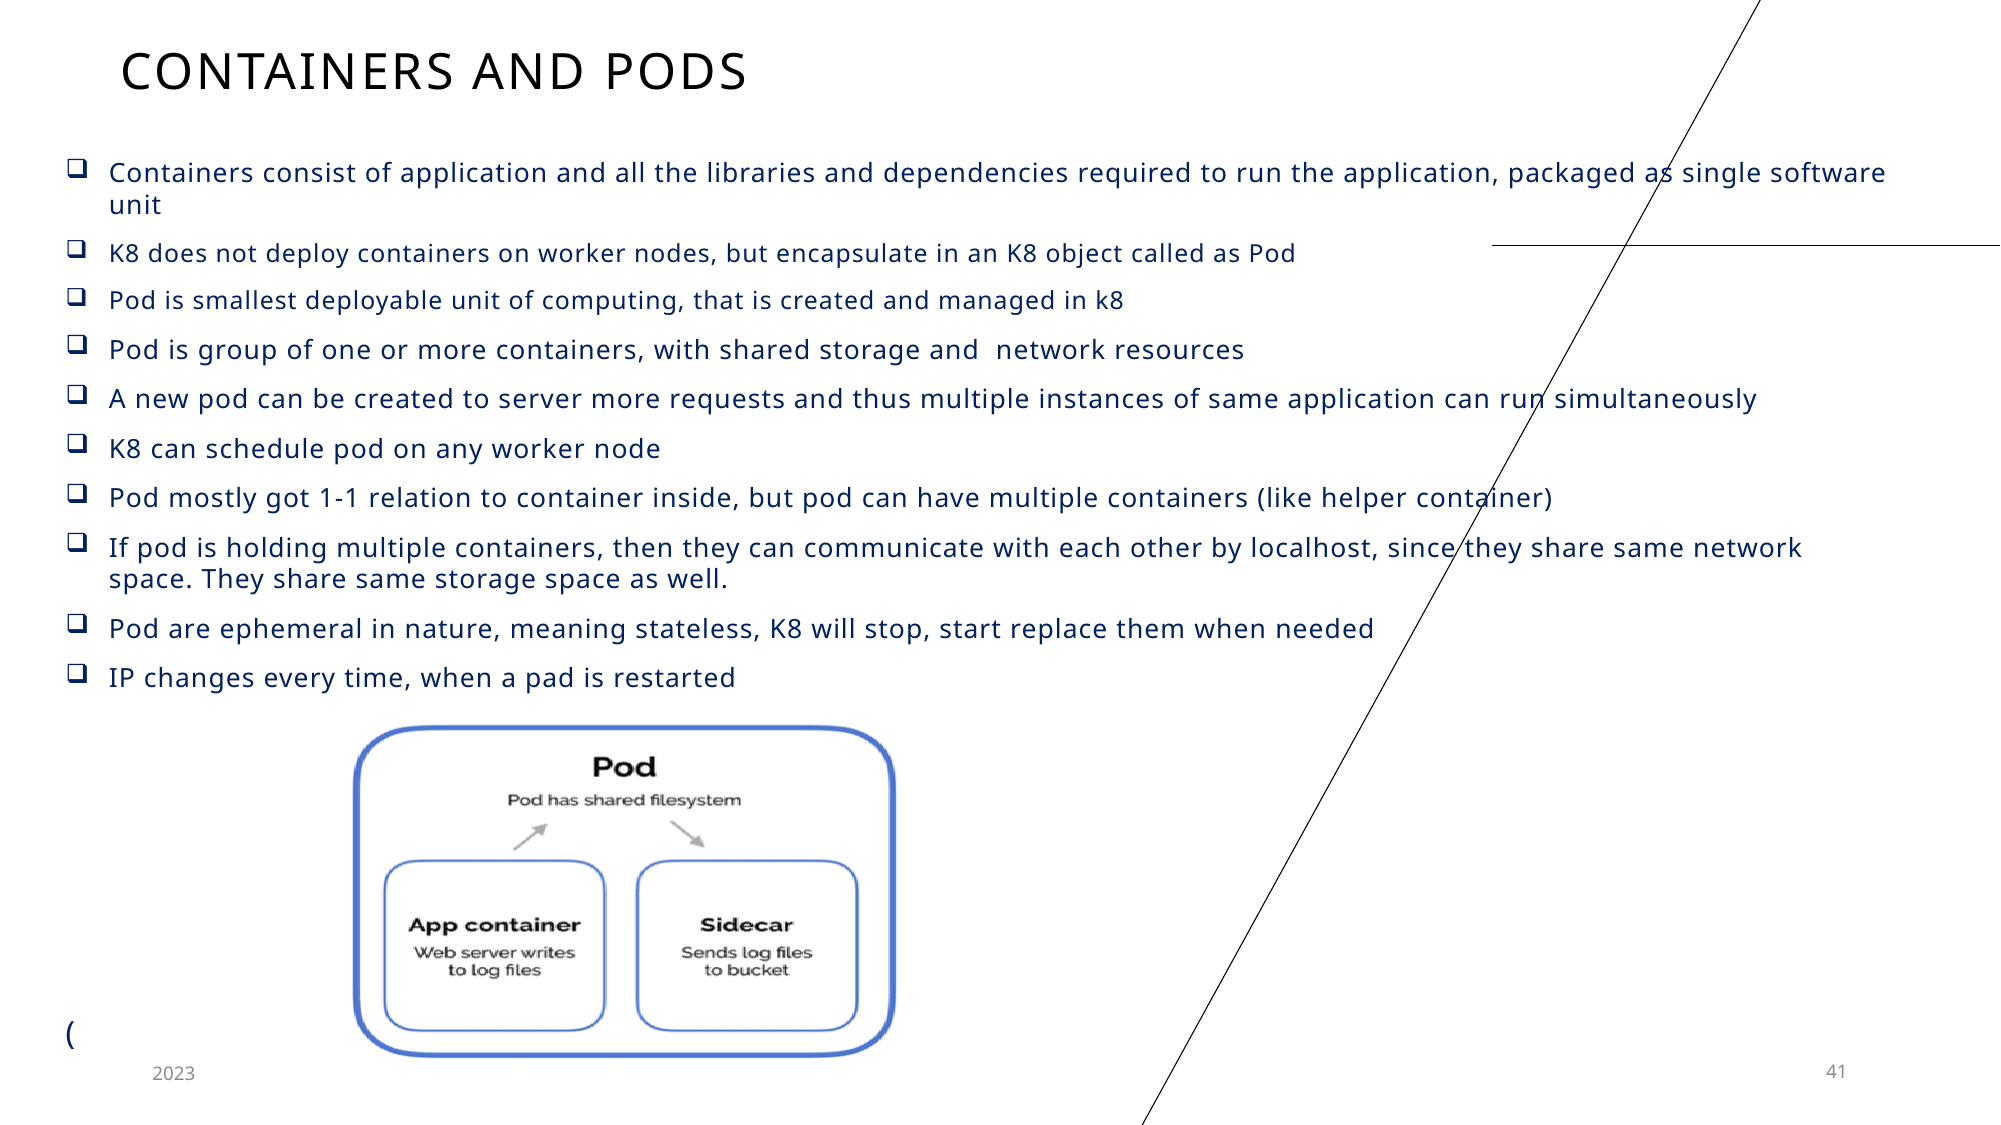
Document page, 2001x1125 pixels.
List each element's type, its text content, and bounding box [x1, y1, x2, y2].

list Containers consist of application and all the libraries and dependencies required to run the application, packaged as single software unit K8 does not deploy containers on worker nodes, but encapsulate in an K8 object called as Pod Pod is smallest deployable unit of computing, that is created and managed in k8 Pod is group of one or more containers, with shared storage and network resources A new pod can be created to server more requests and thus multiple instances of same application can run simultaneously K8 can schedule pod on any worker node Pod mostly got 1-1 relation to container inside, but pod can have multiple containers (like helper container) If pod is holding multiple containers, then they can communicate with each other by localhost, since they share same network space. They share same storage space as well. Pod are ephemeral in nature, meaning stateless, K8 will stop, start replace them when needed IP changes every time, when a pad is restarted ( [50, 148, 1914, 1064]
slide_number 2023 [137, 1064, 338, 1103]
title Containers and poDs [105, 23, 1261, 108]
picture [337, 708, 917, 1073]
slide_number 41 [1412, 1064, 1863, 1103]
